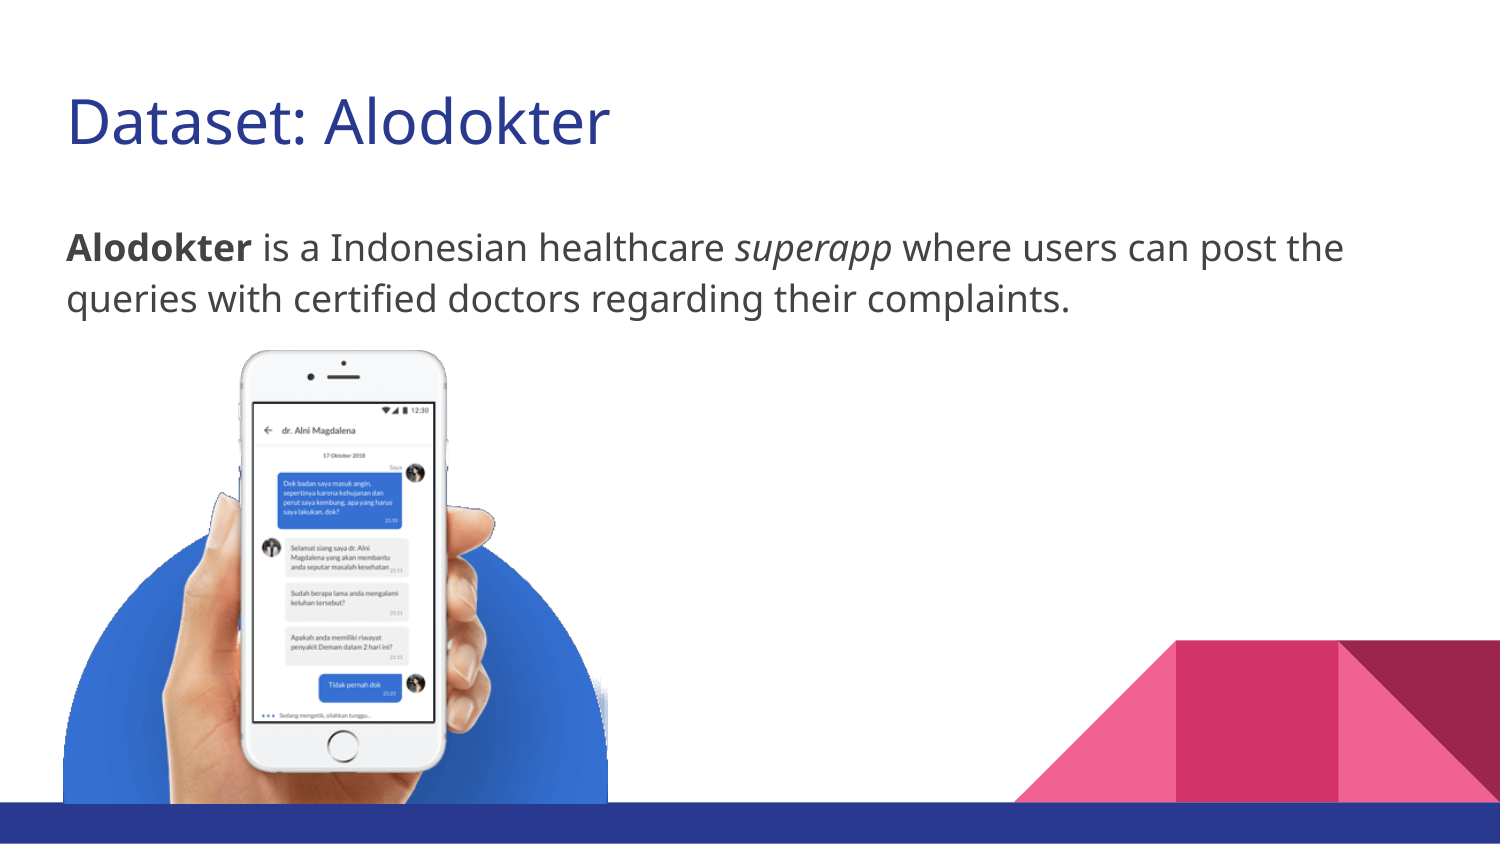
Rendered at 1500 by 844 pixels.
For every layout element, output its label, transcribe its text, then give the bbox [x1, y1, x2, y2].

list Alodokter is a Indonesian healthcare superapp where users can post the queries with certified doctors regarding their complaints. [51, 201, 1449, 387]
picture [63, 350, 609, 805]
title Dataset: Alodokter [51, 67, 1449, 167]
